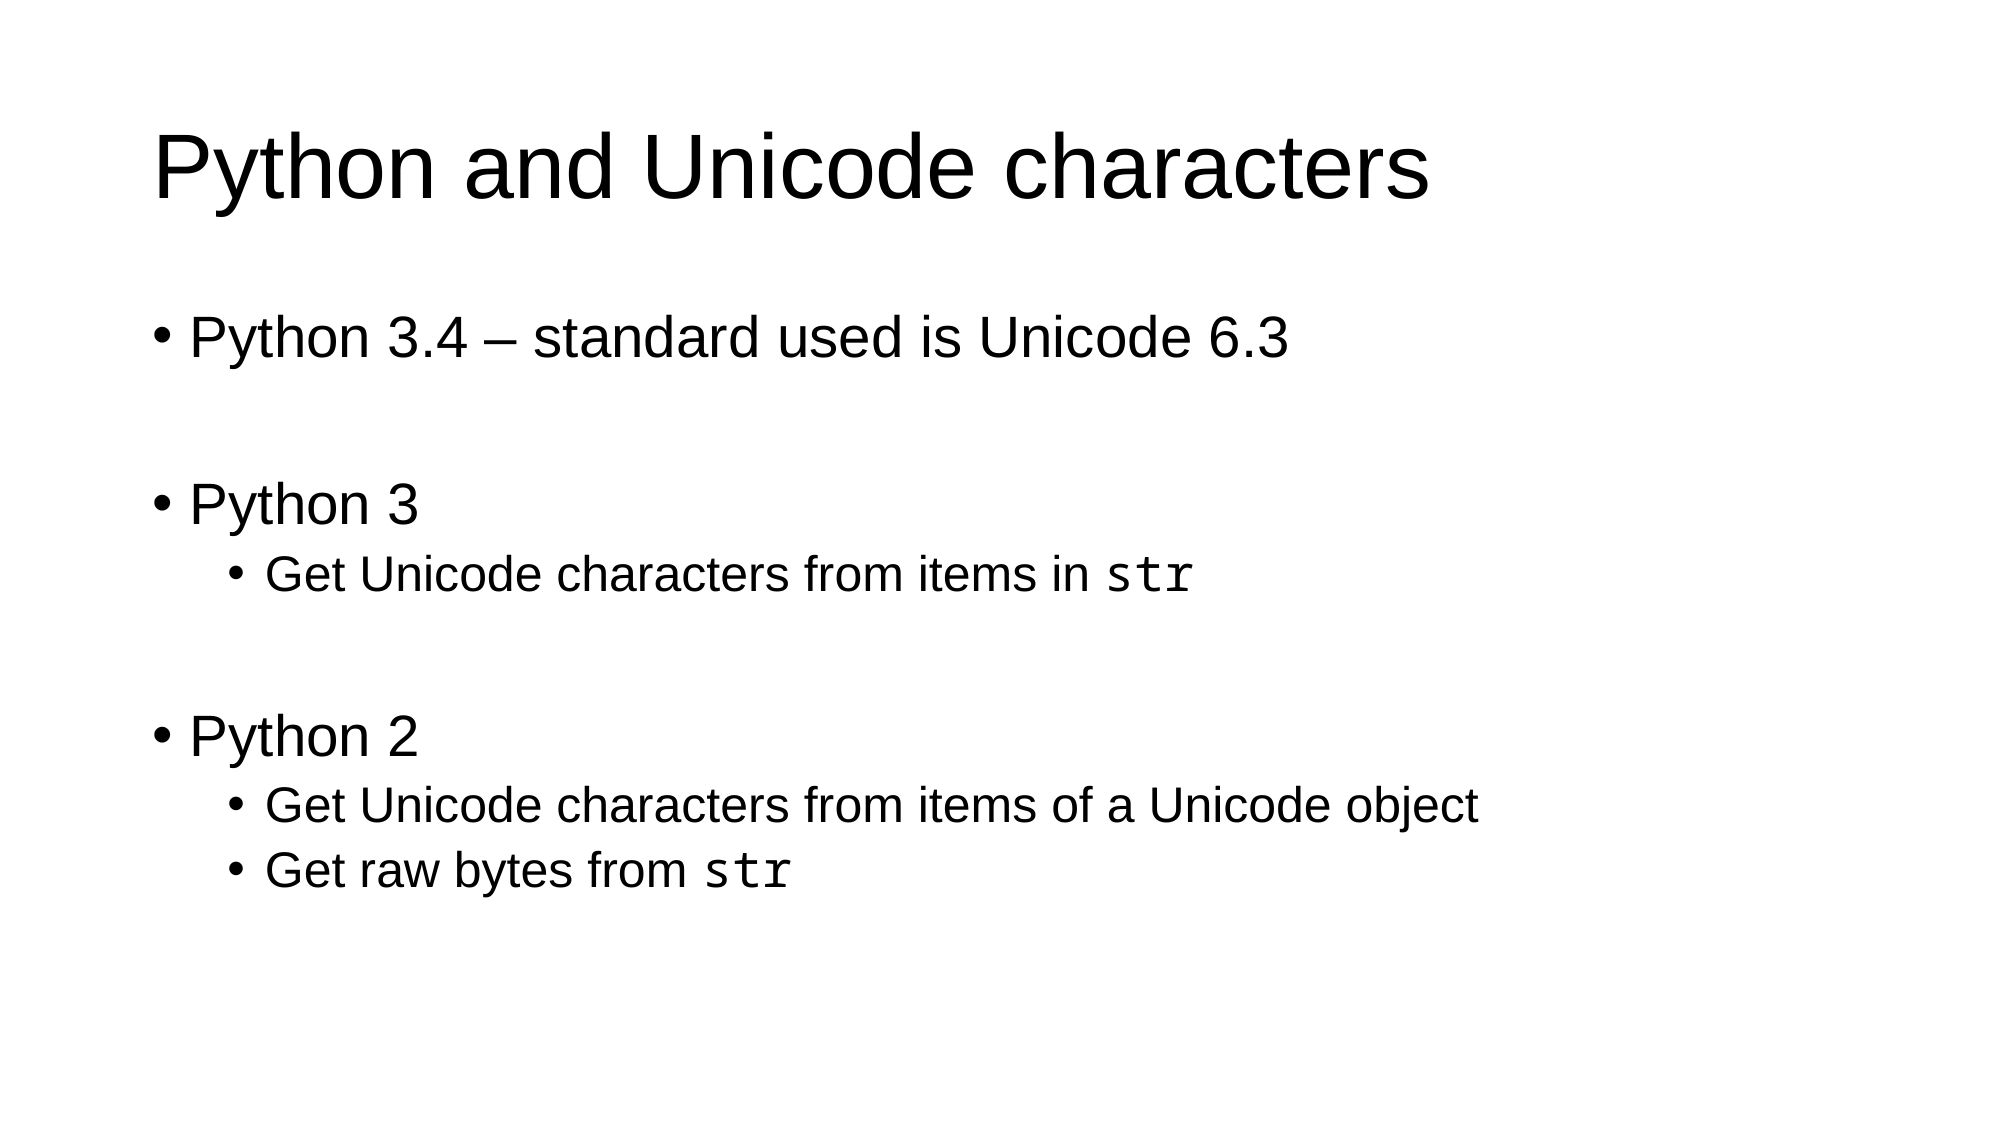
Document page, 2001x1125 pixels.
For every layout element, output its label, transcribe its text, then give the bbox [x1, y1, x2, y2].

list Python 3.4 – standard used is Unicode 6.3 Python 3 Get Unicode characters from items in str Python 2 Get Unicode characters from items of a Unicode object Get raw bytes from str [137, 299, 1863, 1014]
title Python and Unicode characters [137, 59, 1863, 278]
